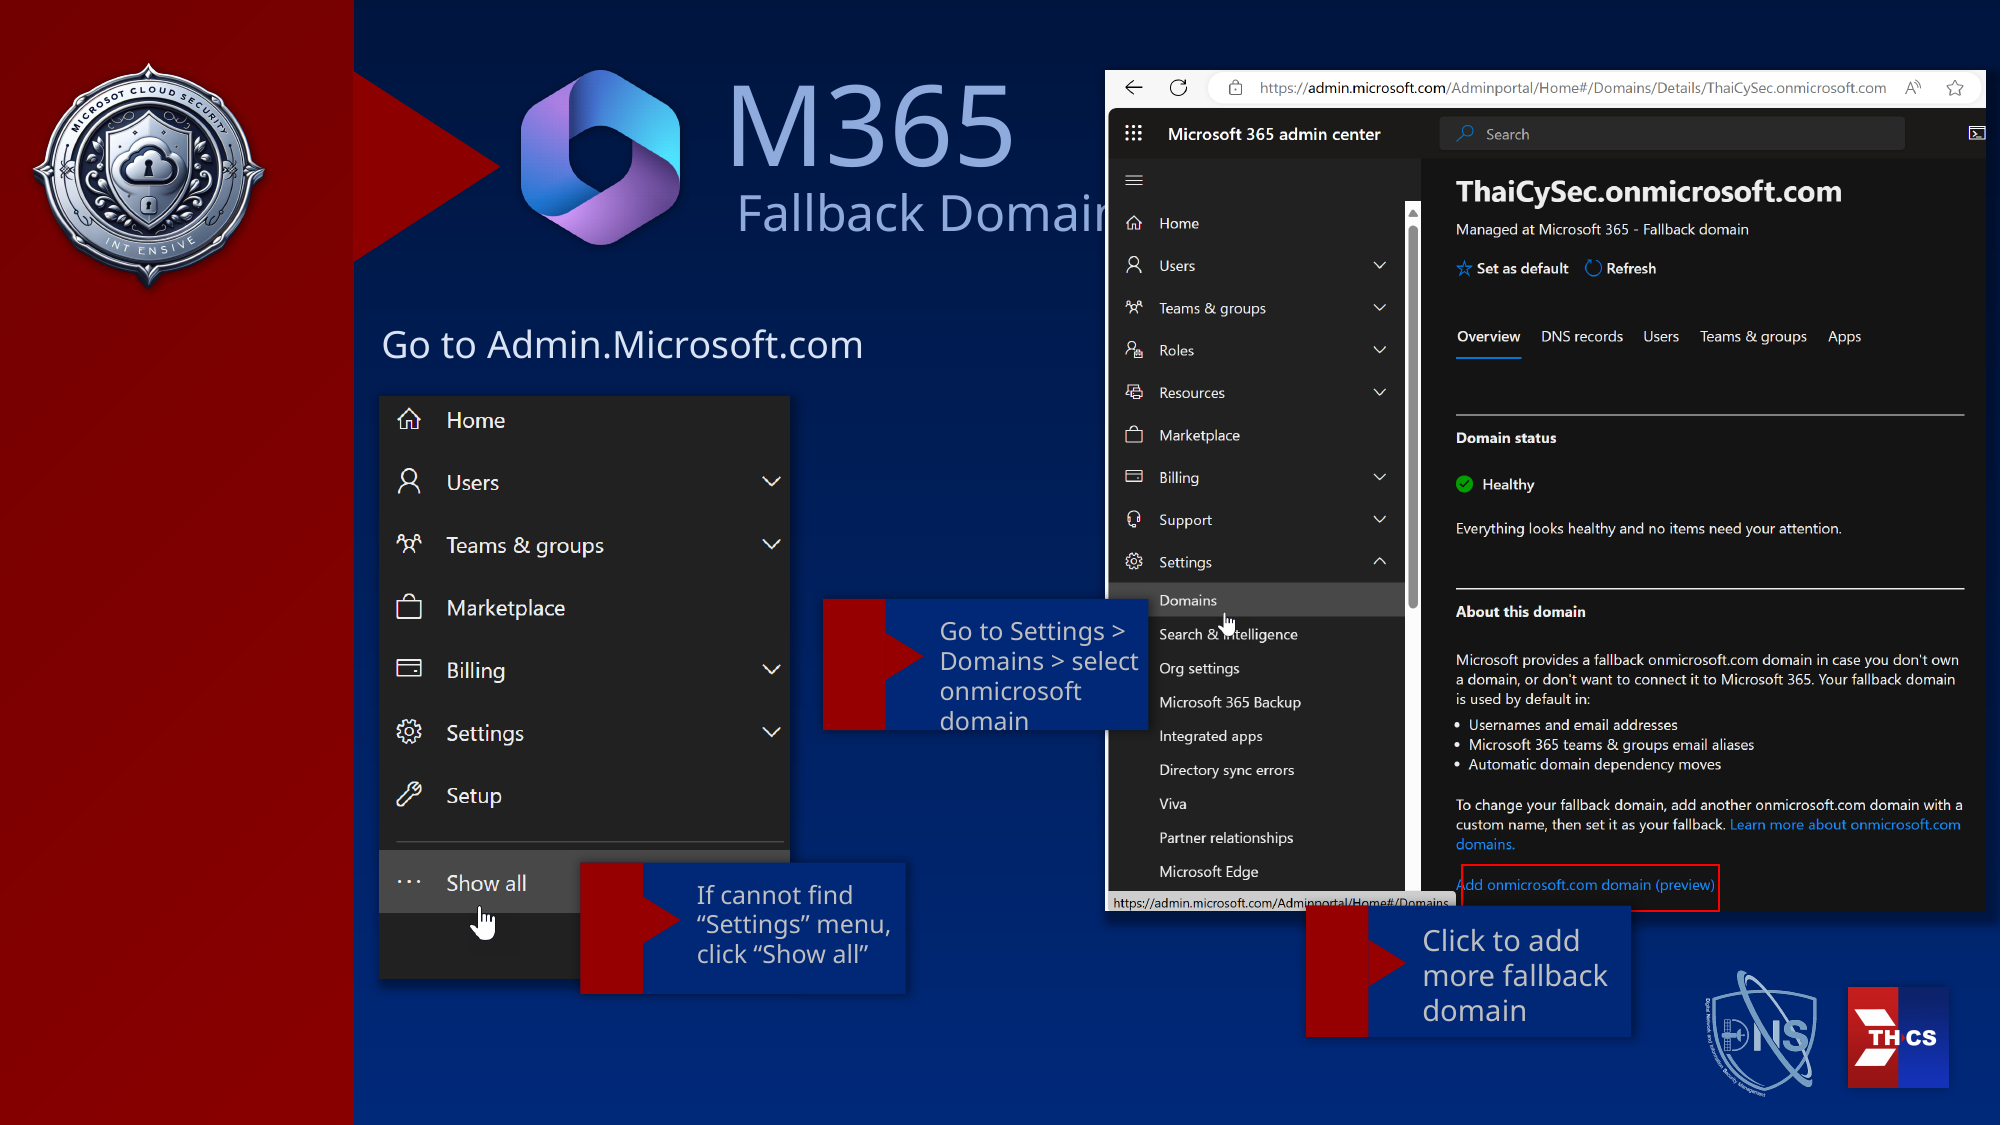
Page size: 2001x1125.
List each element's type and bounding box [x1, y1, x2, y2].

text_box [823, 598, 1158, 731]
text_box [0, 0, 2000, 1125]
picture [20, 46, 276, 301]
text_box [580, 862, 915, 994]
text_box [1305, 905, 1641, 1037]
picture [1686, 963, 1834, 1110]
picture [1105, 70, 1986, 912]
picture [378, 396, 790, 979]
picture [520, 70, 679, 245]
